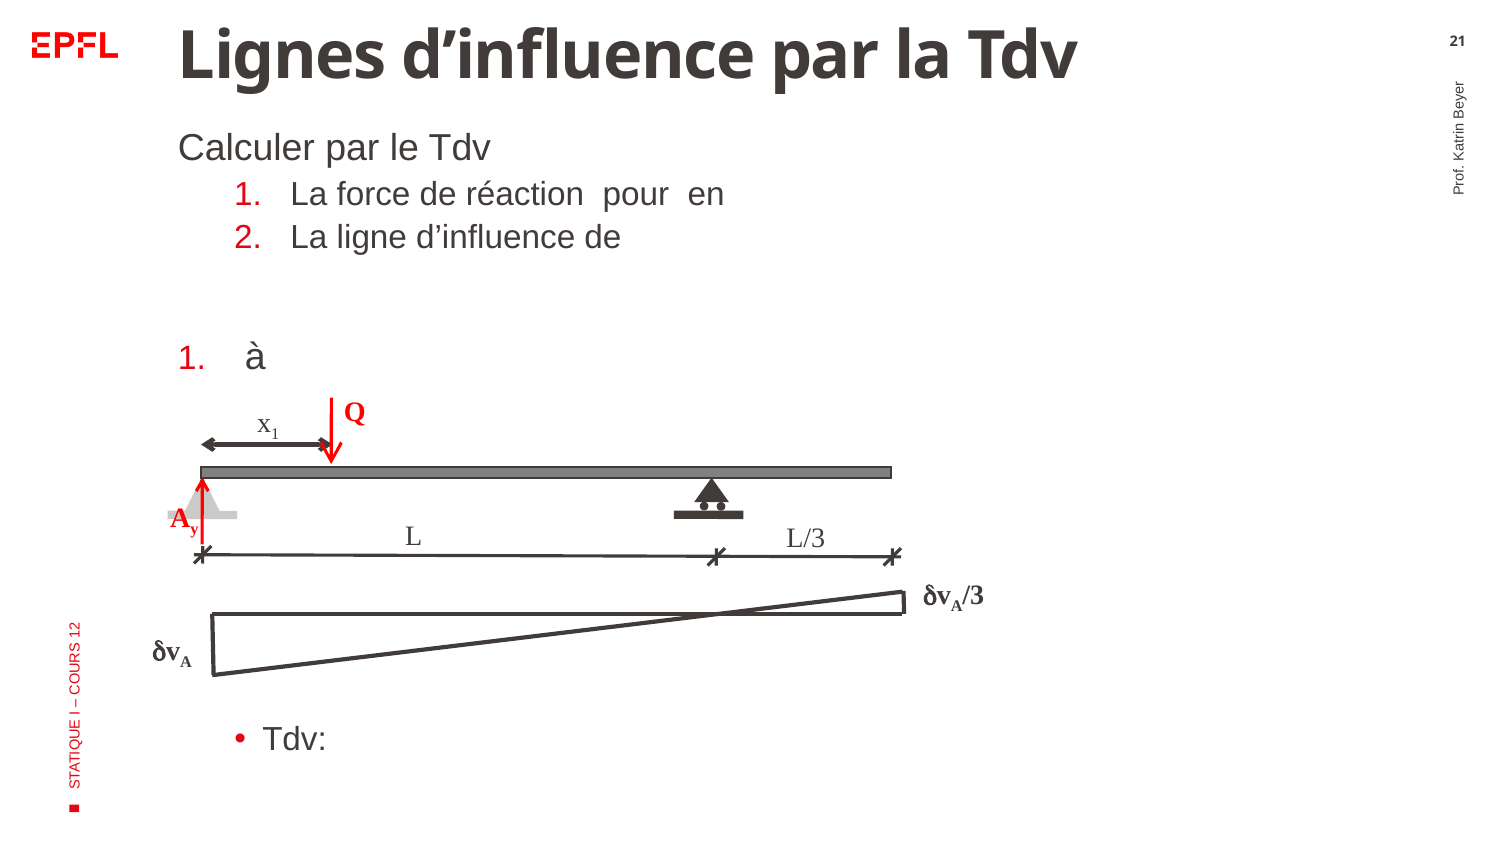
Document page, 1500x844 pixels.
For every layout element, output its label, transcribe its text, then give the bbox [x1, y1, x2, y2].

picture [21, 21, 129, 69]
slide_number STATIQUE I – COURS 12 [0, 256, 149, 805]
footer Prof. Katrin Beyer [1415, 59, 1500, 641]
title Lignes d’influence par la Tdv [148, 21, 1300, 198]
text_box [140, 385, 997, 676]
slide_number 21 [1415, 32, 1500, 59]
